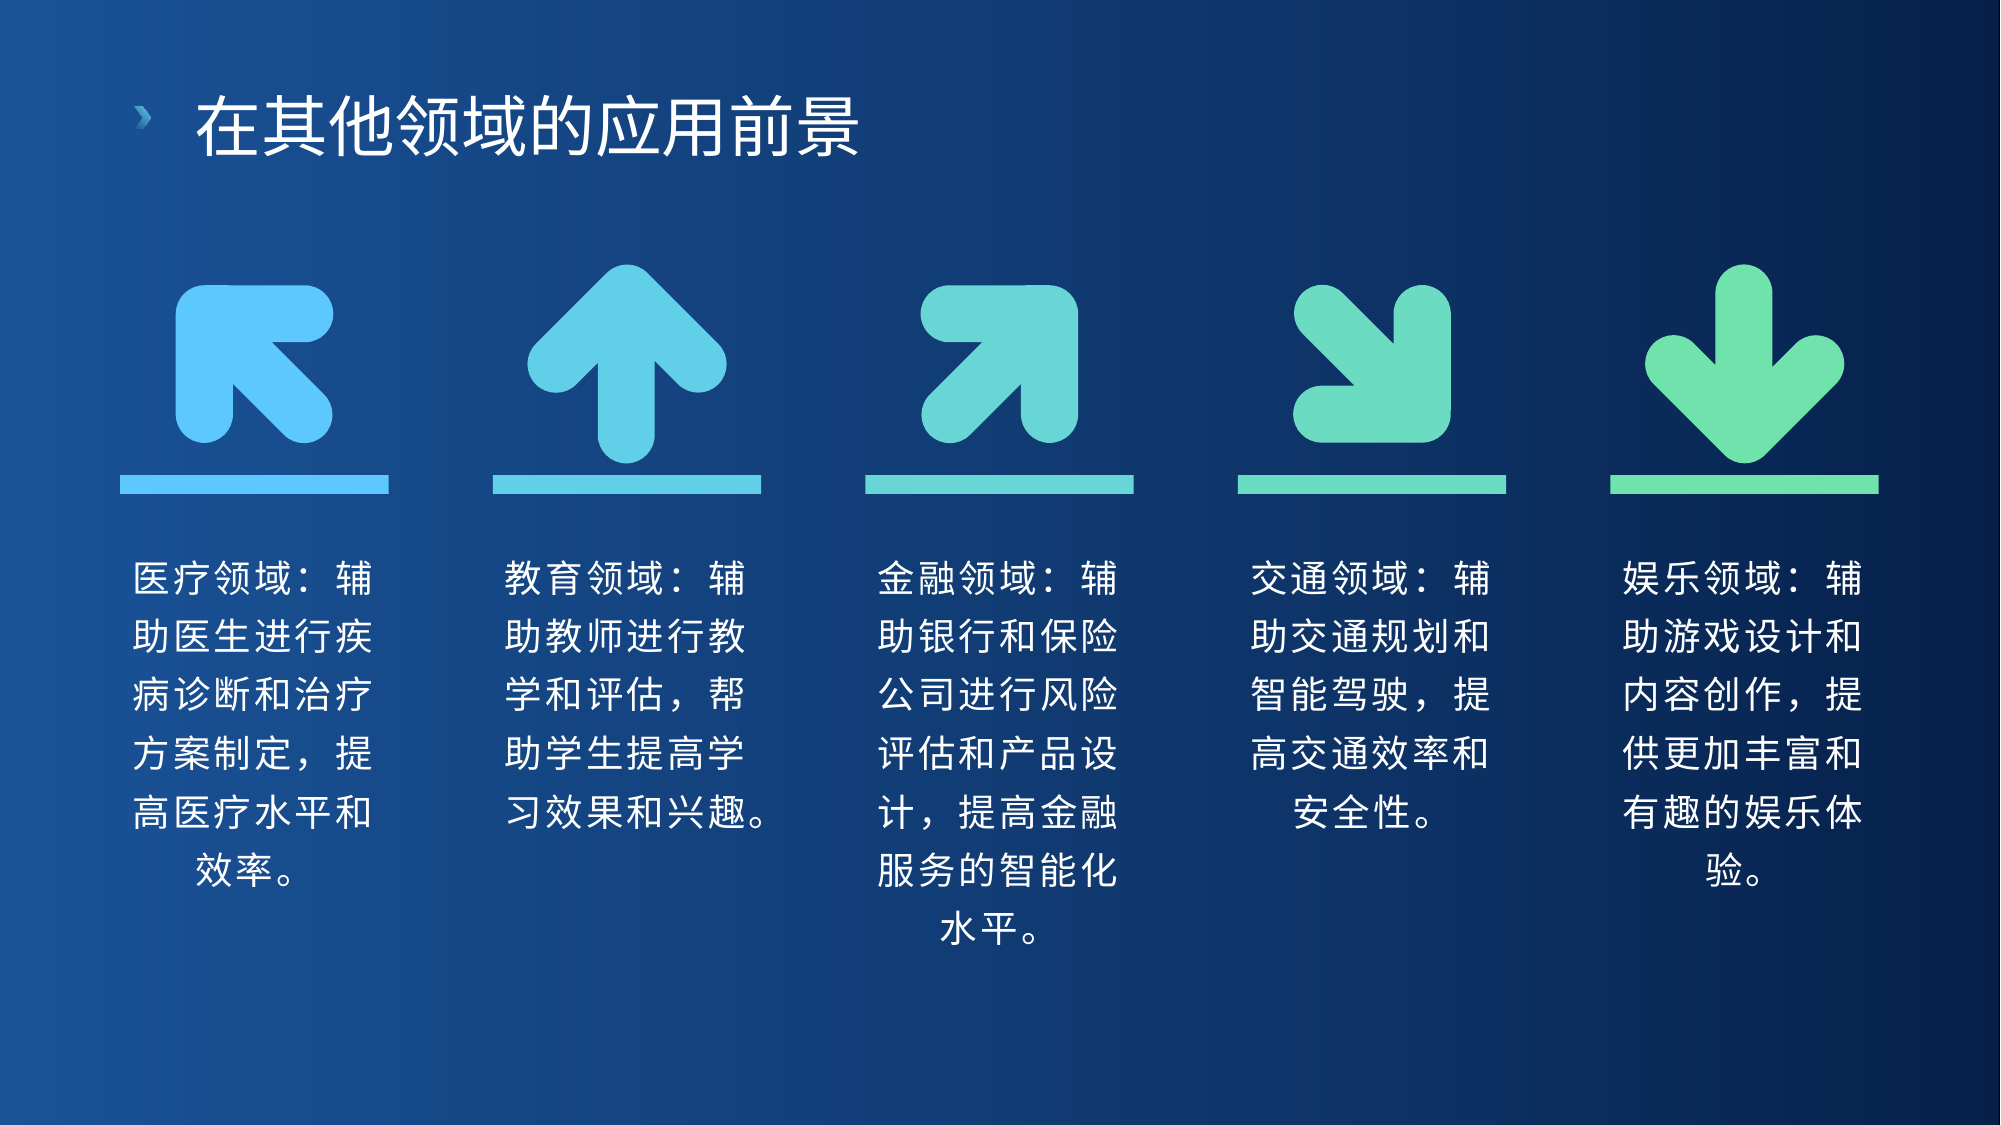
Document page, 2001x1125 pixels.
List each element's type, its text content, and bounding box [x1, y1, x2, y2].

text_box [1237, 474, 1507, 495]
text_box [174, 284, 335, 445]
text_box 金融领域：辅助银行和保险公司进行风险评估和产品设计，提高金融服务的智能化水平。 [844, 533, 1154, 1006]
text_box 教育领域：辅助教师进行教学和评估，帮助学生提高学习效果和兴趣。 [472, 533, 782, 1006]
text_box 交通领域：辅助交通规划和智能驾驶，提高交通效率和安全性。 [1217, 533, 1527, 1006]
text_box [526, 263, 728, 465]
text_box [864, 474, 1135, 495]
text_box [919, 284, 1080, 445]
text_box [1609, 474, 1880, 495]
title 在其他领域的应用前景 [179, 67, 1900, 168]
picture [0, 0, 2001, 1125]
text_box [1292, 283, 1452, 444]
text_box [492, 474, 762, 495]
text_box [119, 474, 390, 495]
text_box [1644, 263, 1846, 465]
text_box 医疗领域：辅助医生进行疾病诊断和治疗方案制定，提高医疗水平和效率。 [99, 533, 410, 1006]
text_box 娱乐领域：辅助游戏设计和内容创作，提供更加丰富和有趣的娱乐体验。 [1589, 533, 1900, 1006]
